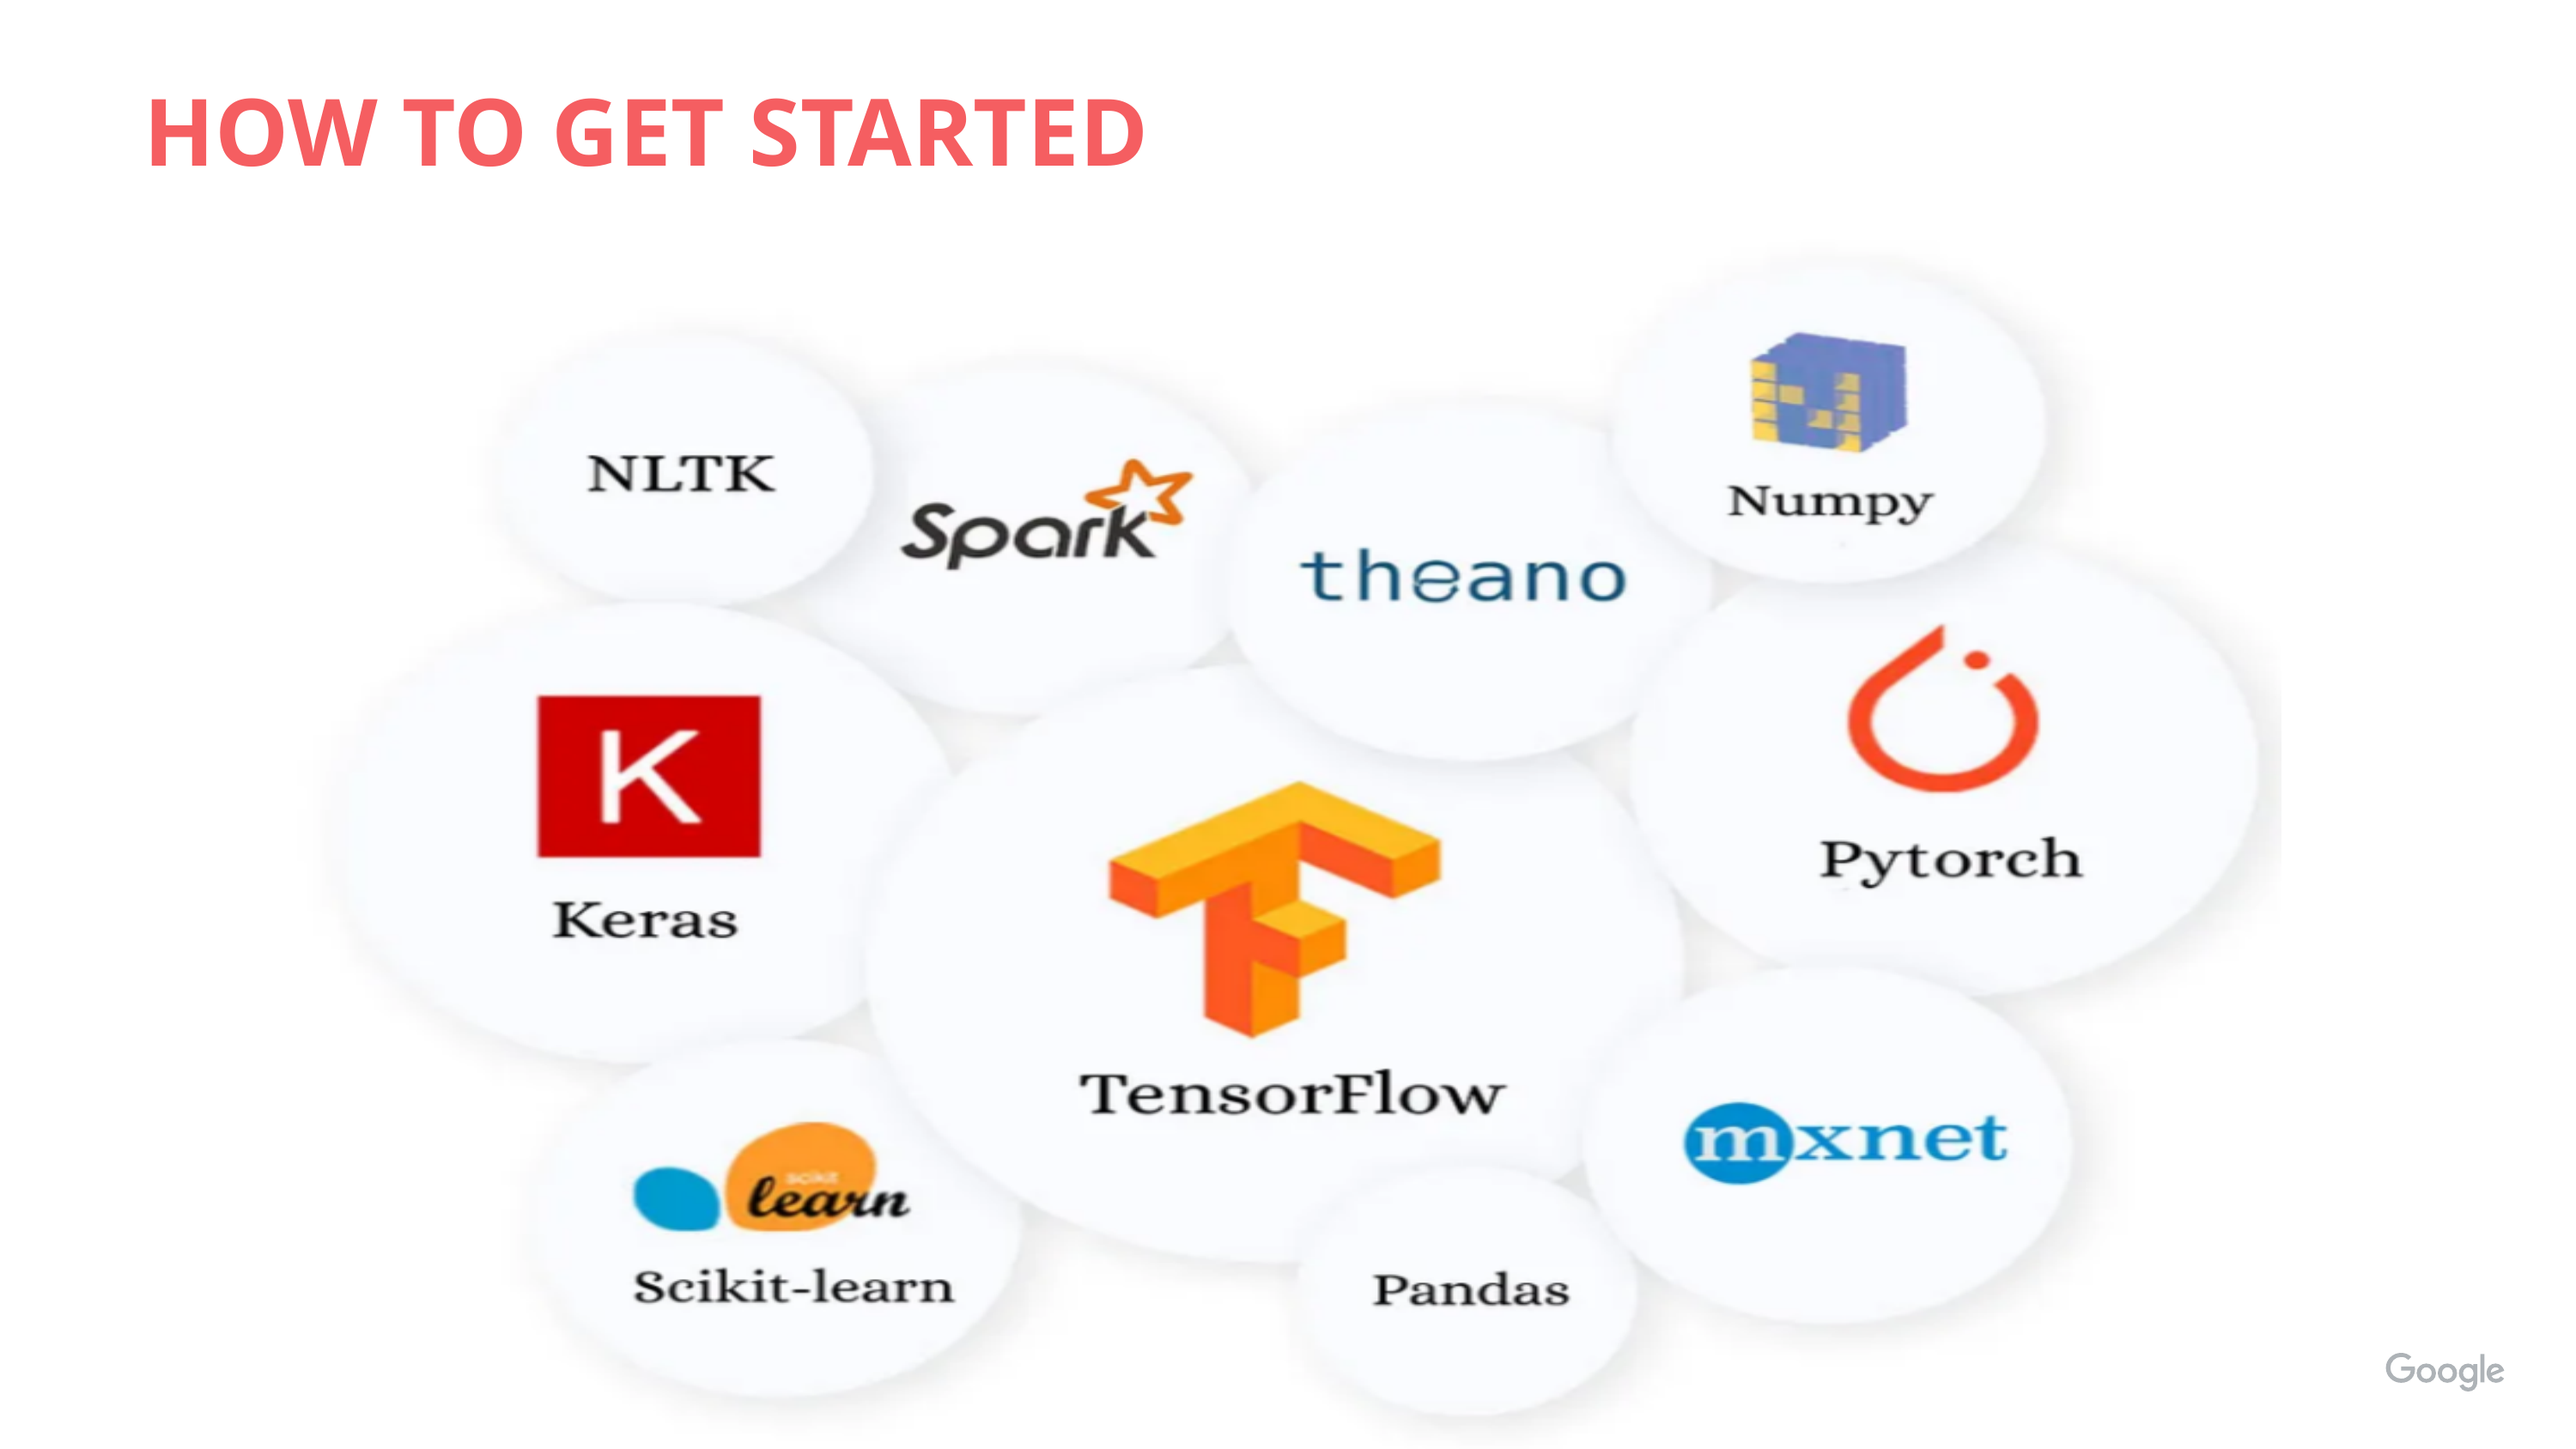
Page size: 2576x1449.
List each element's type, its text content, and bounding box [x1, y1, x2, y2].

text_box HOW TO GET STARTED [118, 47, 1473, 214]
picture [295, 209, 2281, 1449]
